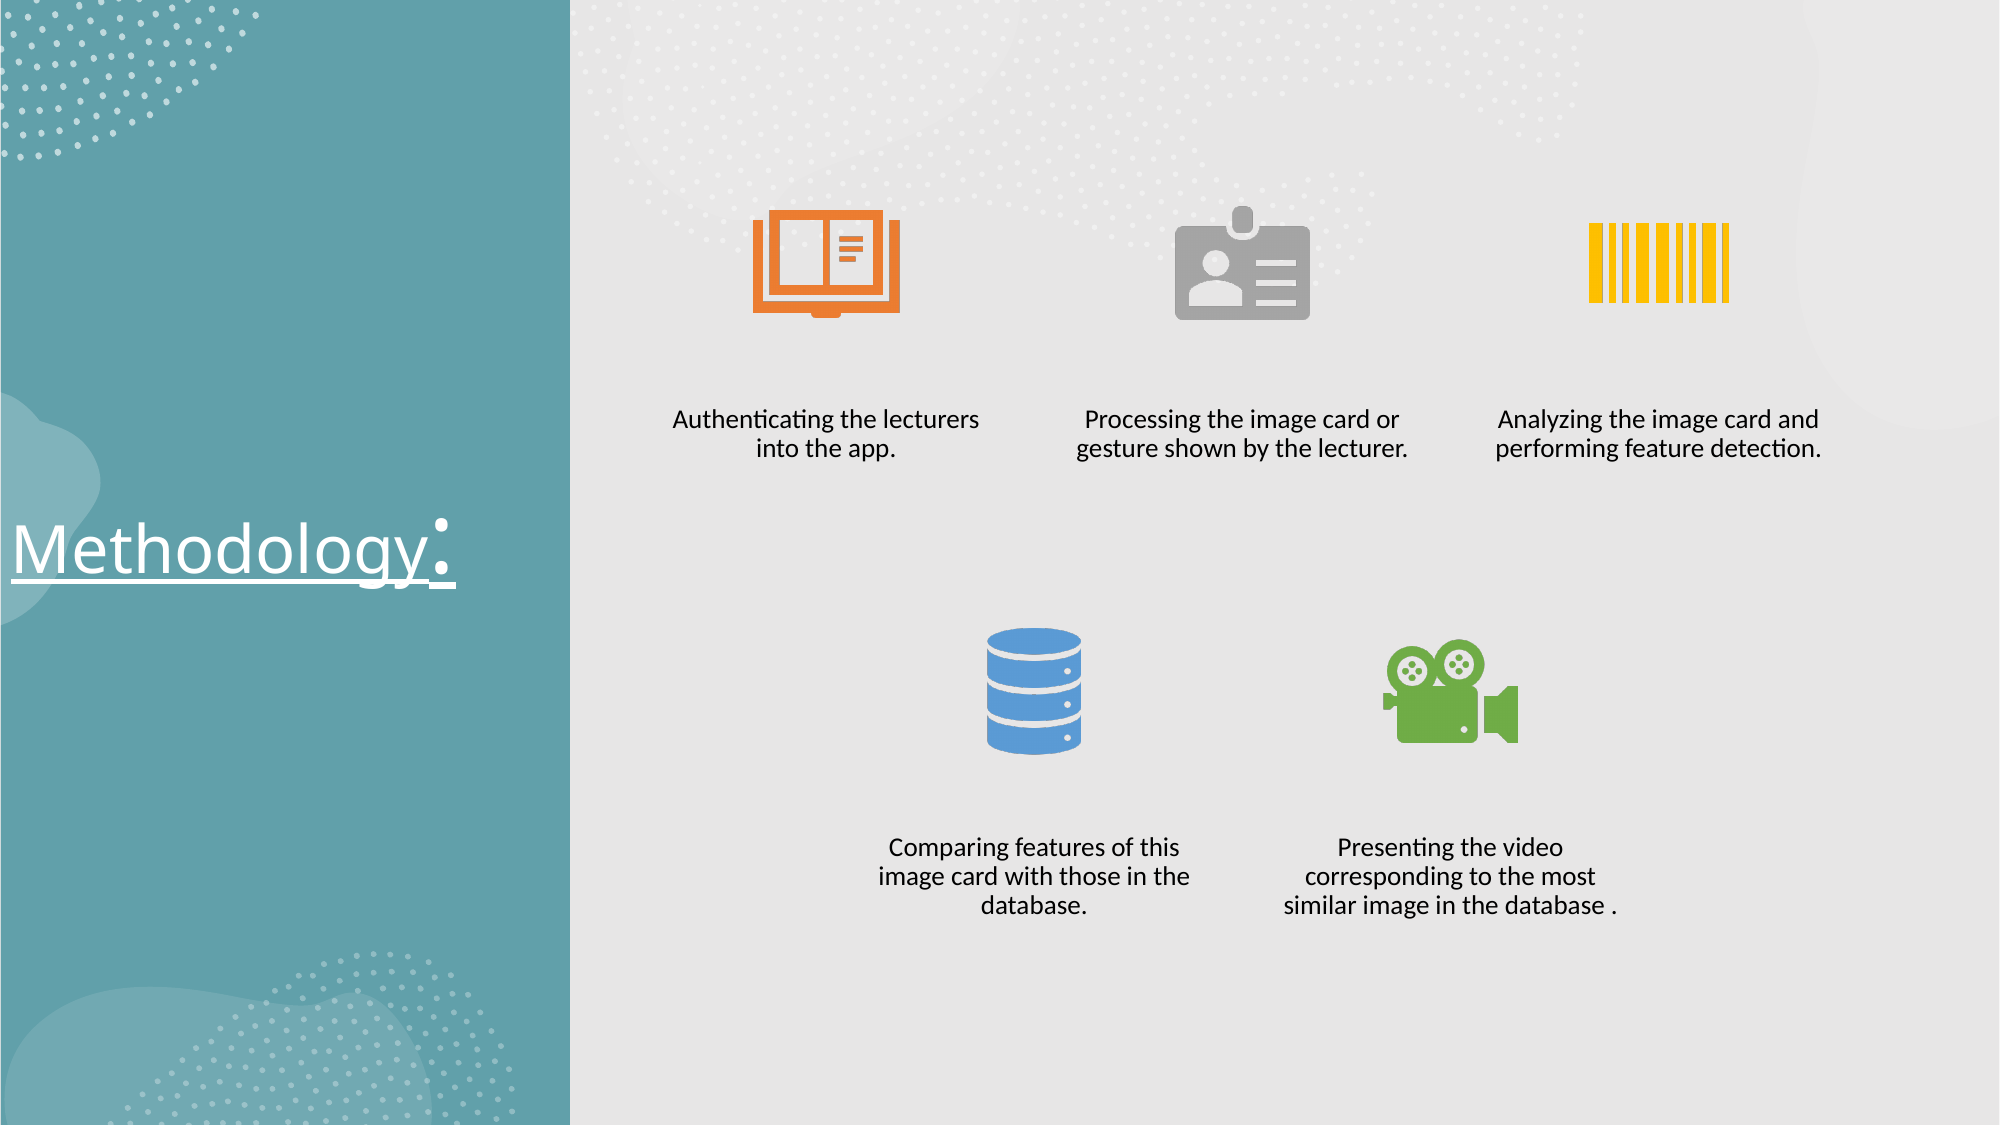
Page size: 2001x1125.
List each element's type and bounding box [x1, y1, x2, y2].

text_box [0, 0, 2000, 1125]
list [622, 51, 1863, 1083]
